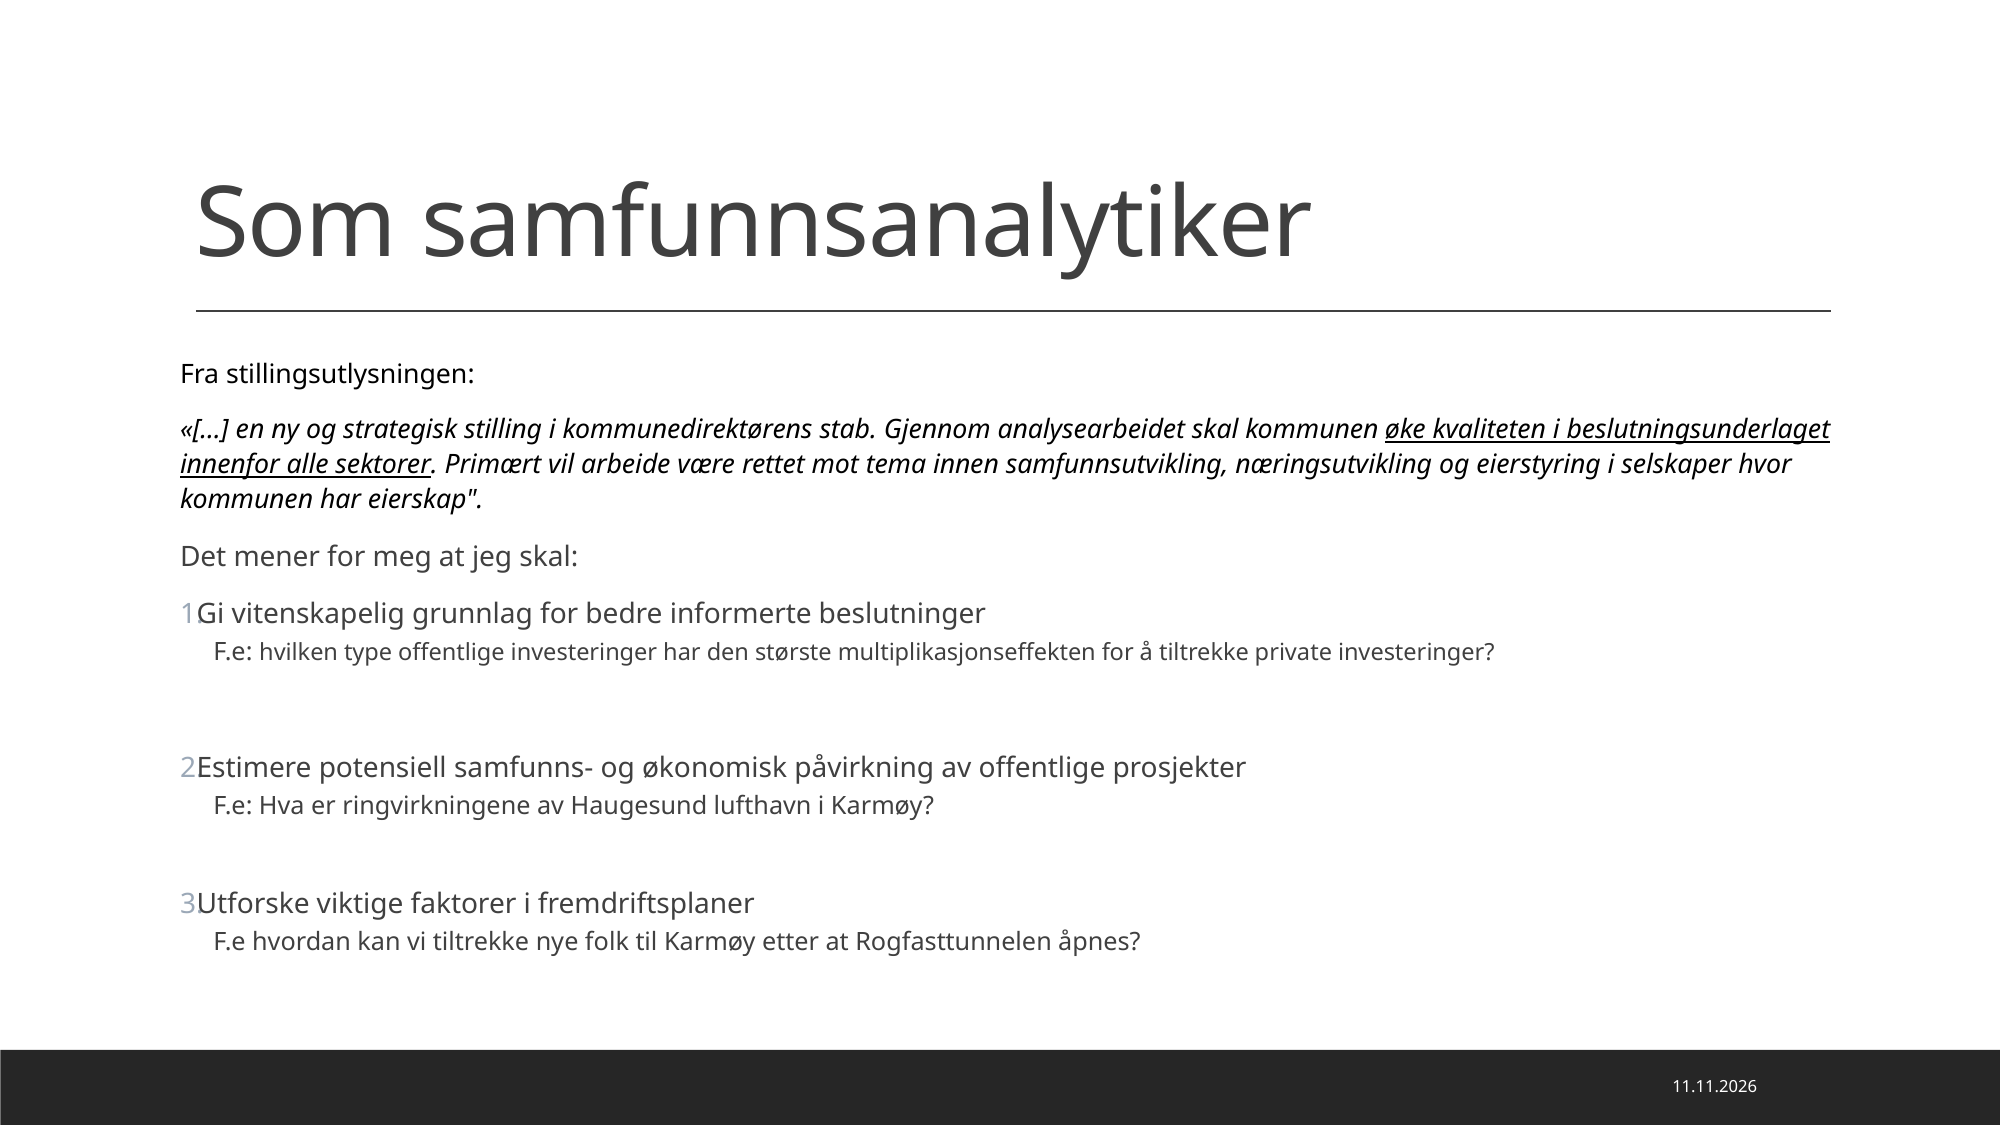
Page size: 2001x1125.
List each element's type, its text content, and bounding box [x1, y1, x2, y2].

list Fra stillingsutlysningen: «[…] en ny og strategisk stilling i kommunedirektørens stab. Gjennom analysearbeidet skal kommunen øke kvaliteten i beslutningsunderlaget innenfor alle sektorer. Primært vil arbeide være rettet mot tema innen samfunnsutvikling, næringsutvikling og eierstyring i selskaper hvor kommunen har eierskap". Det mener for meg at jeg skal: Gi vitenskapelig grunnlag for bedre informerte beslutninger F.e: hvilken type offentlige investeringer har den største multiplikasjonseffekten for å tiltrekke private investeringer? Estimere potensiell samfunns- og økonomisk påvirkning av offentlige prosjekter F.e: Hva er ringvirkningene av Haugesund lufthavn i Karmøy? Utforske viktige faktorer i fremdriftsplaner F.e hvordan kan vi tiltrekke nye folk til Karmøy etter at Rogfasttunnelen åpnes? [180, 345, 1830, 963]
title Som samfunnsanalytiker [180, 47, 1830, 285]
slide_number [1348, 1057, 1773, 1118]
